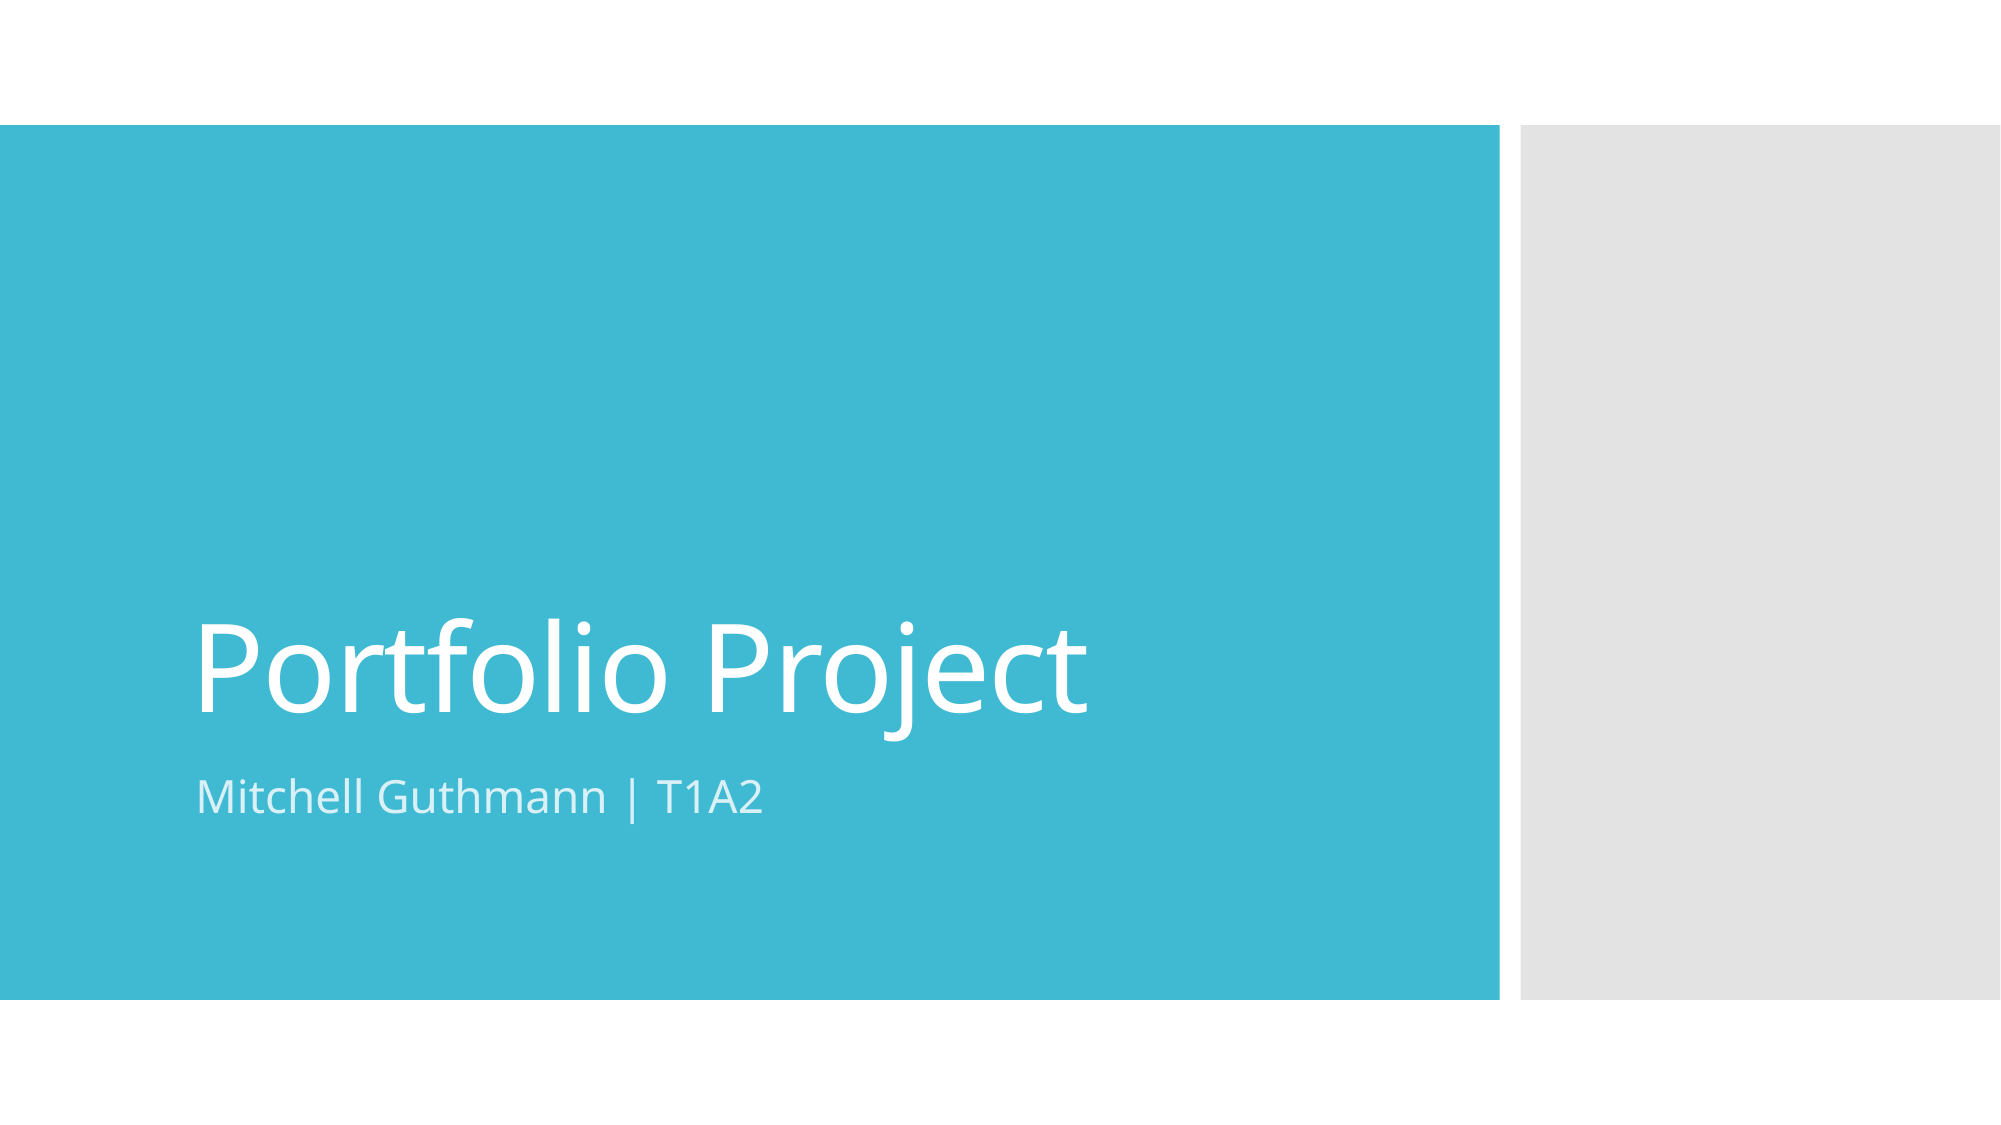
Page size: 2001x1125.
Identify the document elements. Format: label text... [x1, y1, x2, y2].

subtitle Mitchell Guthmann | T1A2 [180, 766, 1381, 917]
title Portfolio Project [175, 213, 1376, 747]
